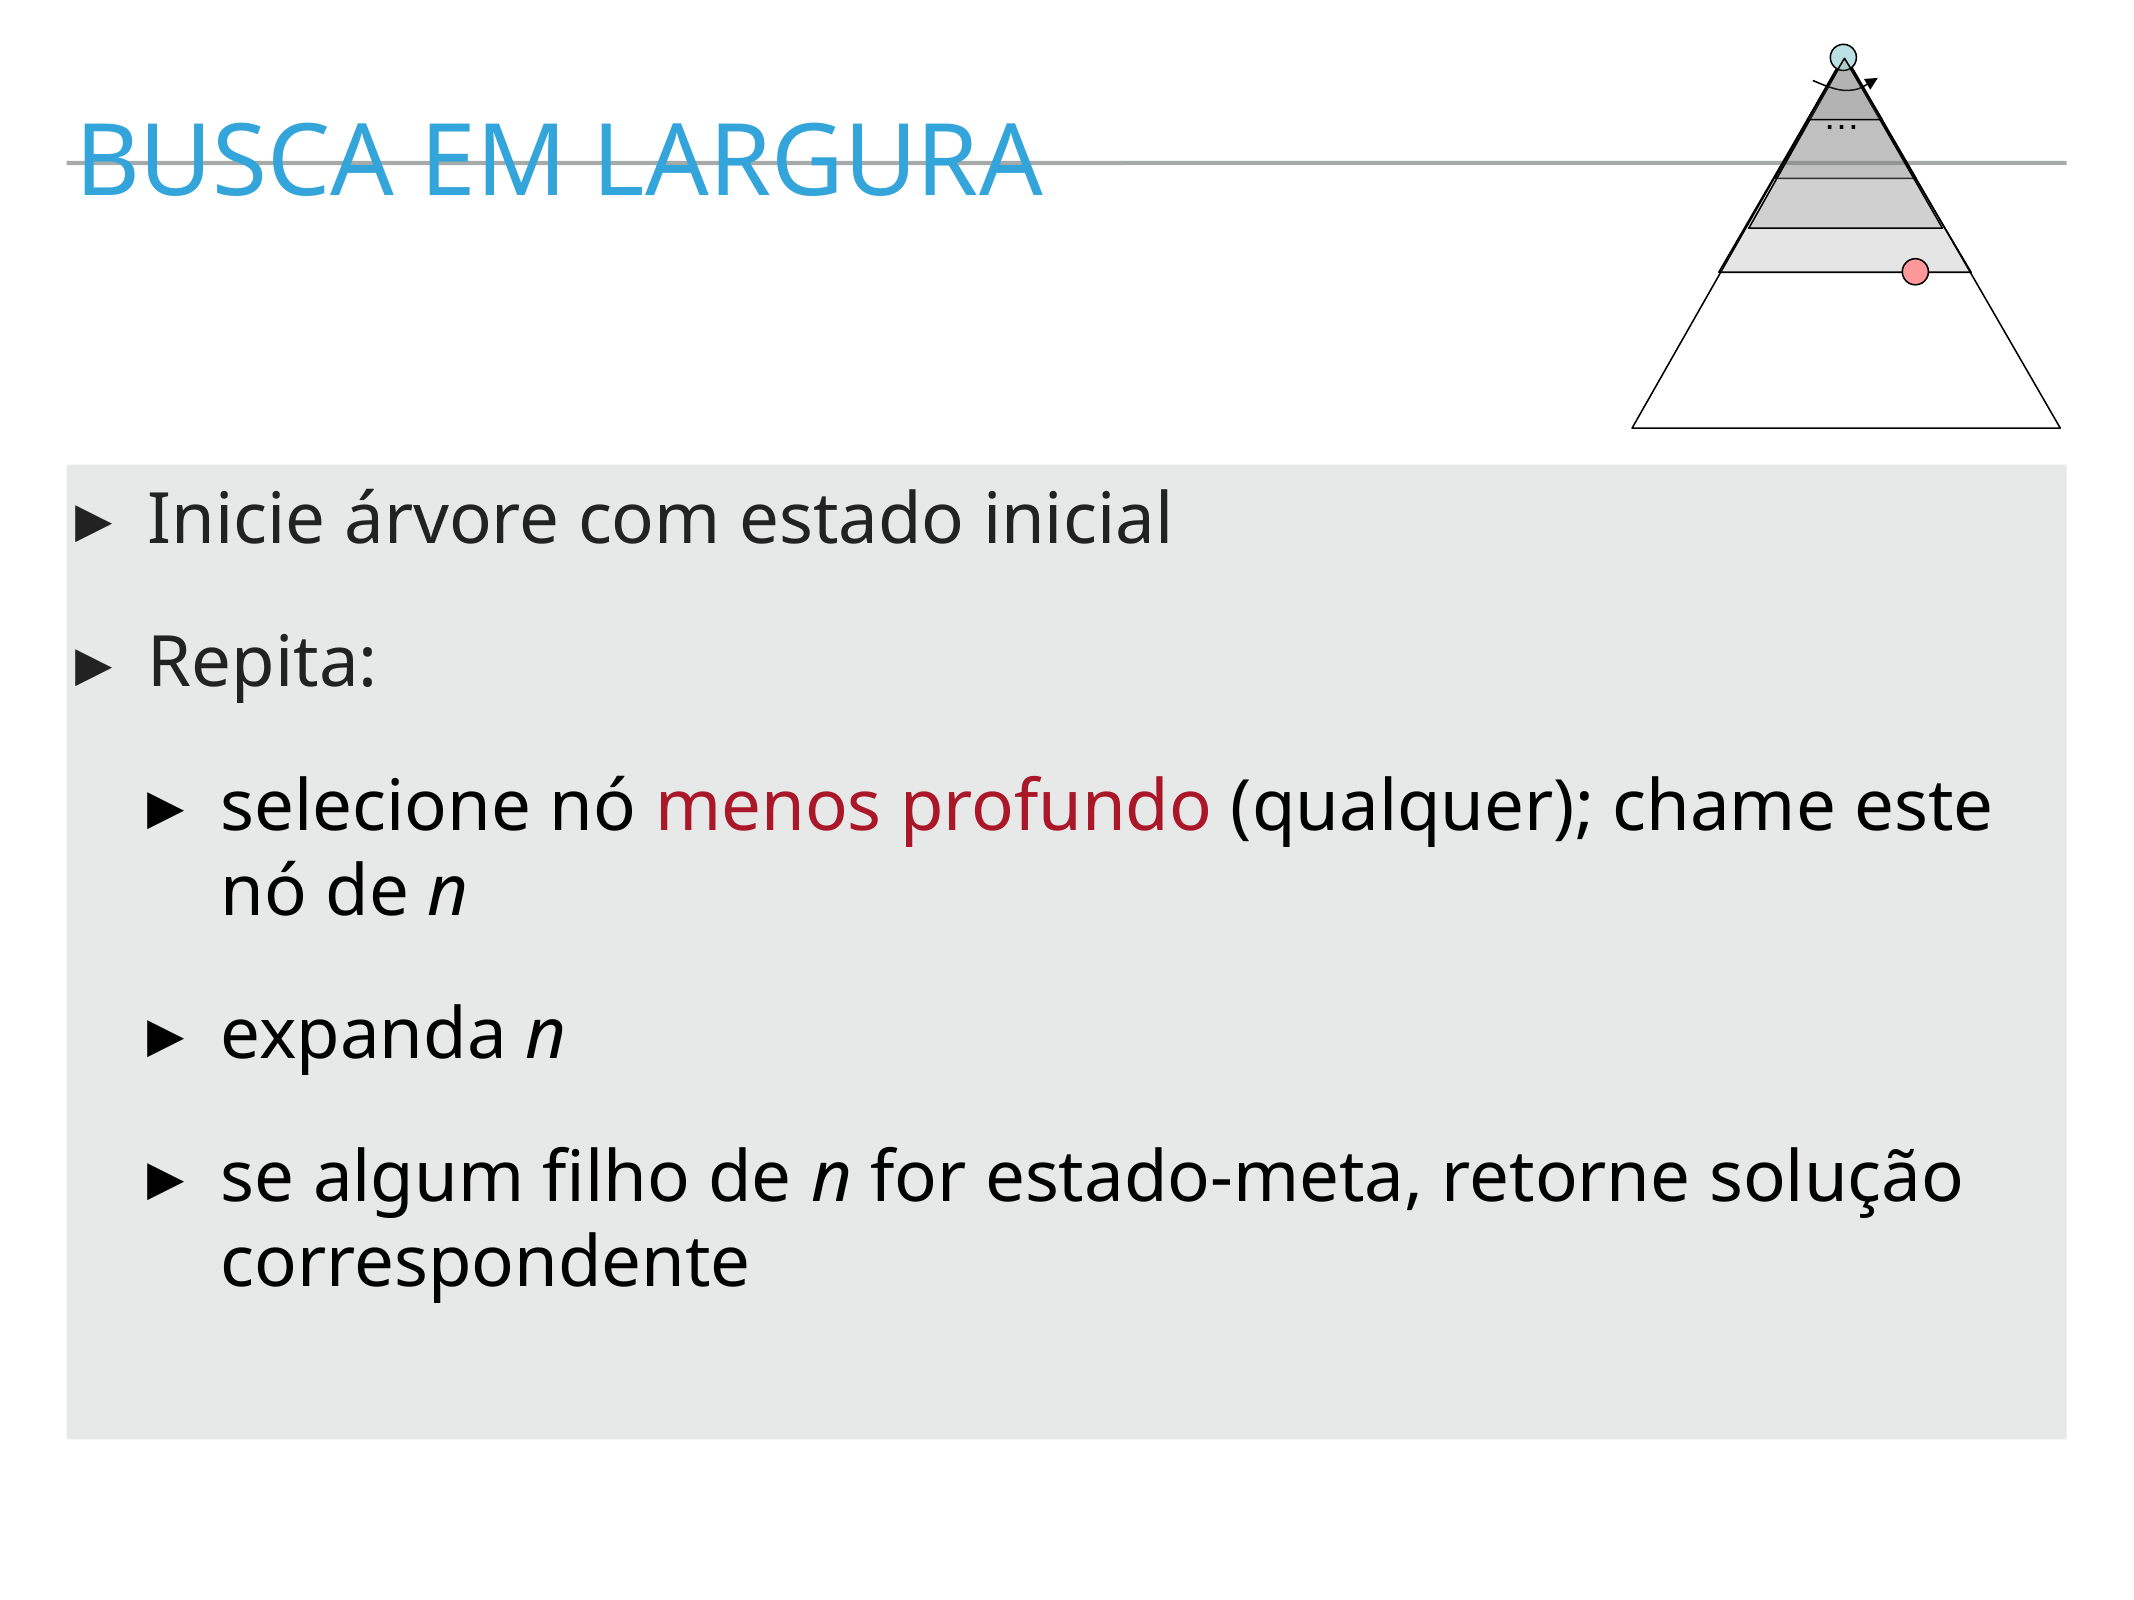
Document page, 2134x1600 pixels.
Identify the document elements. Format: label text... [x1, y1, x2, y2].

text_box Inicie árvore com estado inicial Repita: selecione nó menos profundo (qualquer); chame este nó de n expanda n se algum filho de n for estado-meta, retorne solução correspondente [66, 464, 2067, 1440]
text_box busca em largura [66, 110, 1626, 230]
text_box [1631, 44, 2061, 429]
